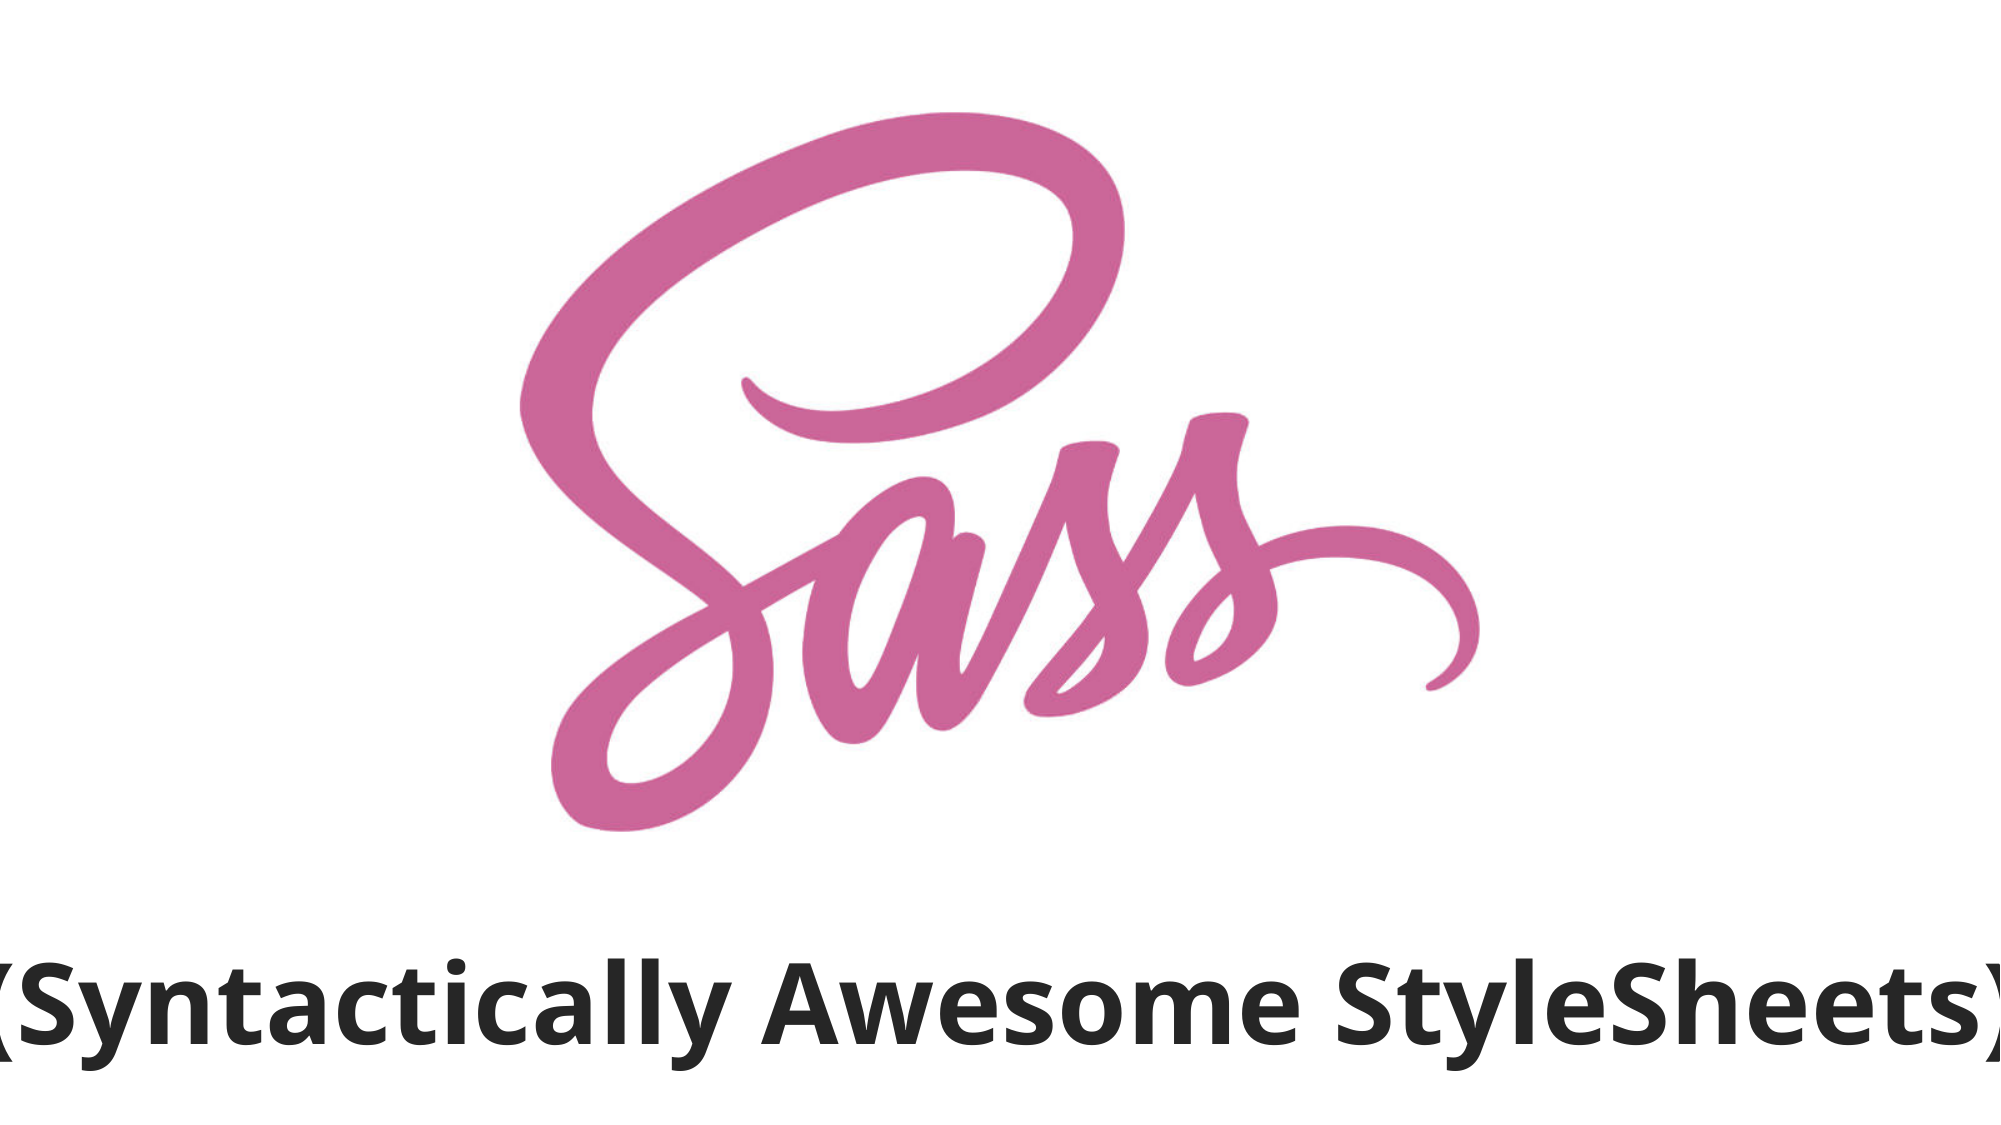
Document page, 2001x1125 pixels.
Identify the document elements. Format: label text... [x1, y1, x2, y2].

text_box (Syntactically Awesome StyleSheets) [0, 973, 2000, 1075]
picture [0, 0, 2000, 973]
